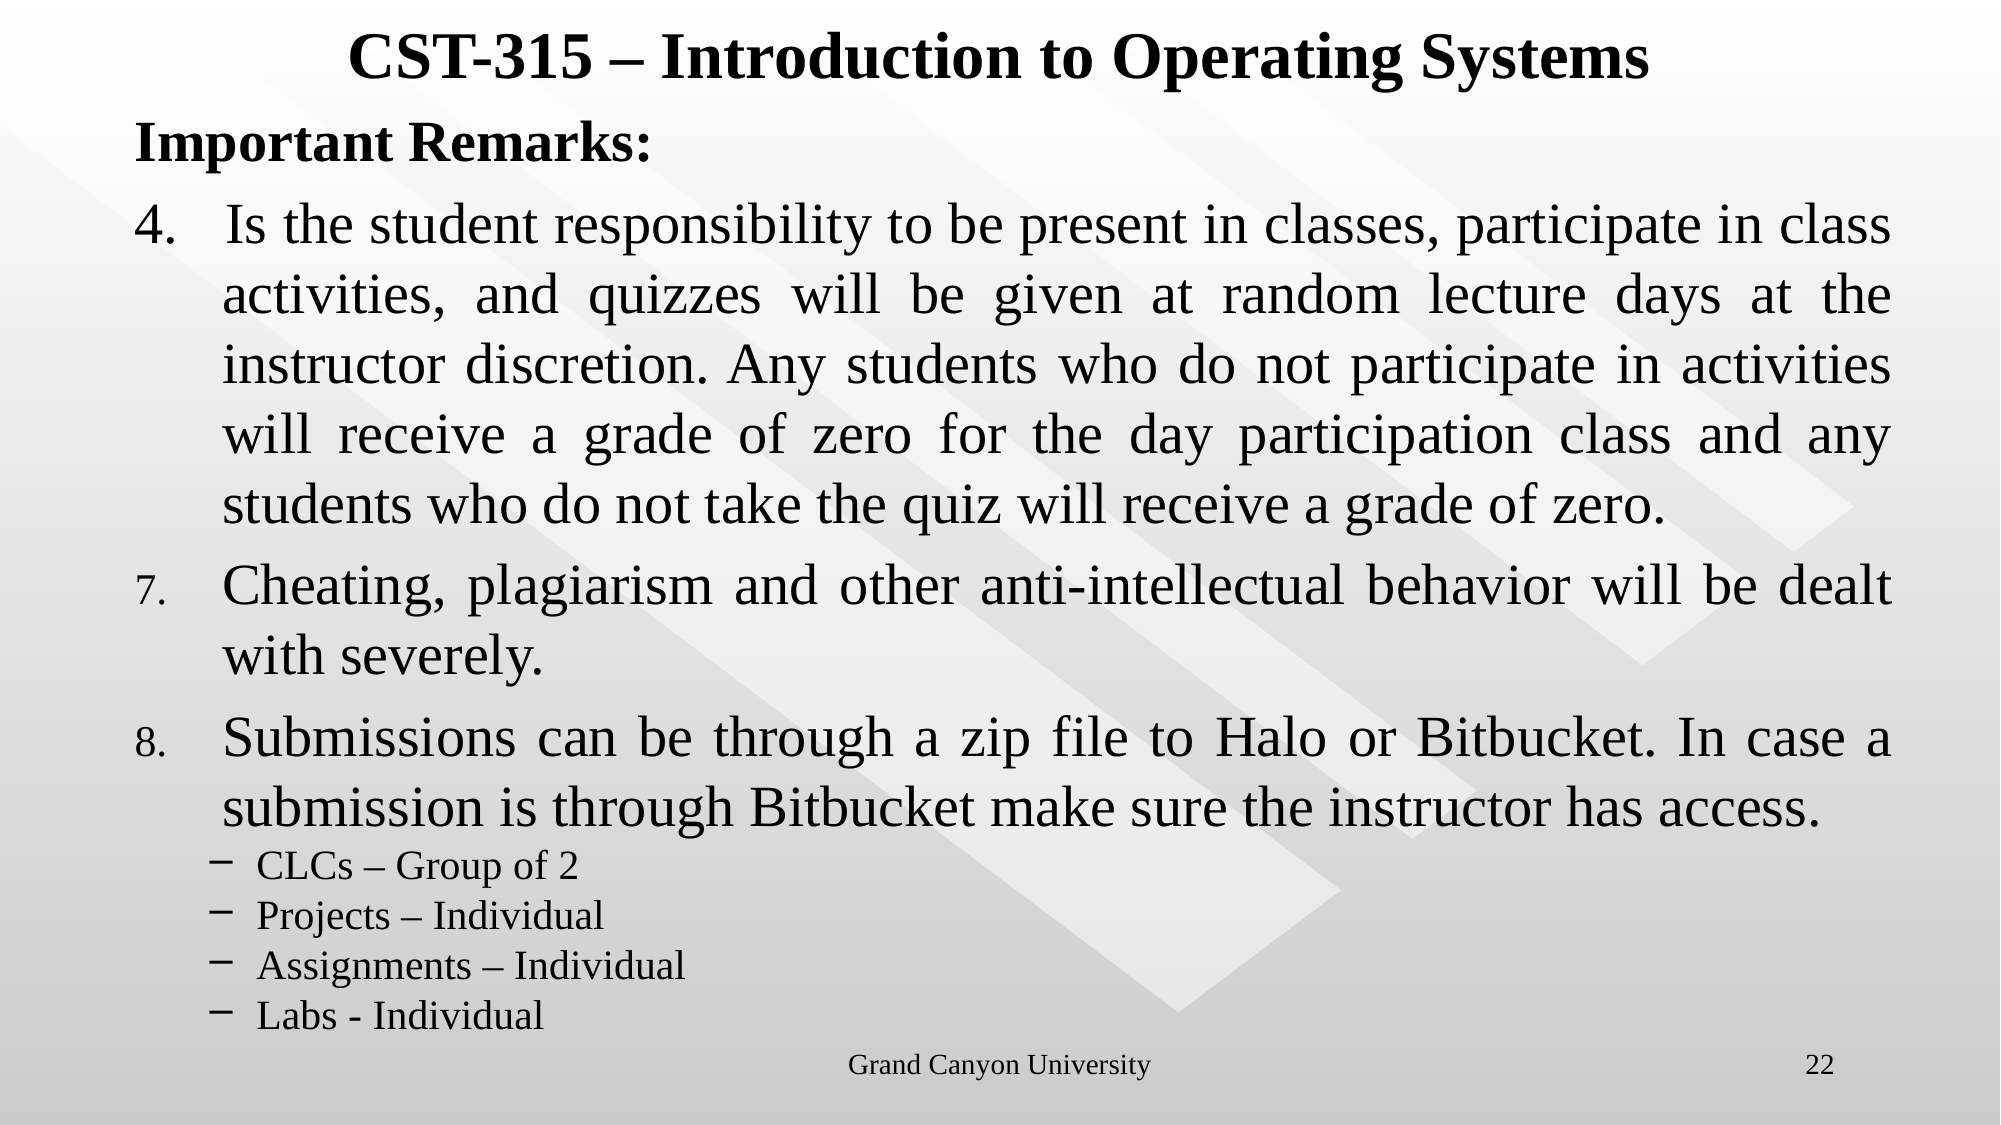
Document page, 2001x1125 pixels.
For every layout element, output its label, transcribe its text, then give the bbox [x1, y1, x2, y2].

subtitle Important Remarks: 4. Is the student responsibility to be present in classes, participate in class activities, and quizzes will be given at random lecture days at the instructor discretion. Any students who do not participate in activities will receive a grade of zero for the day participation class and any students who do not take the quiz will receive a grade of zero. Cheating, plagiarism and other anti-intellectual behavior will be dealt with severely. Submissions can be through a zip file to Halo or Bitbucket. In case a submission is through Bitbucket make sure the instructor has access. CLCs – Group of 2 Projects – Individual Assignments – Individual Labs - Individual [119, 95, 1909, 1100]
title CST-315 – Introduction to Operating Systems [79, 0, 1921, 96]
